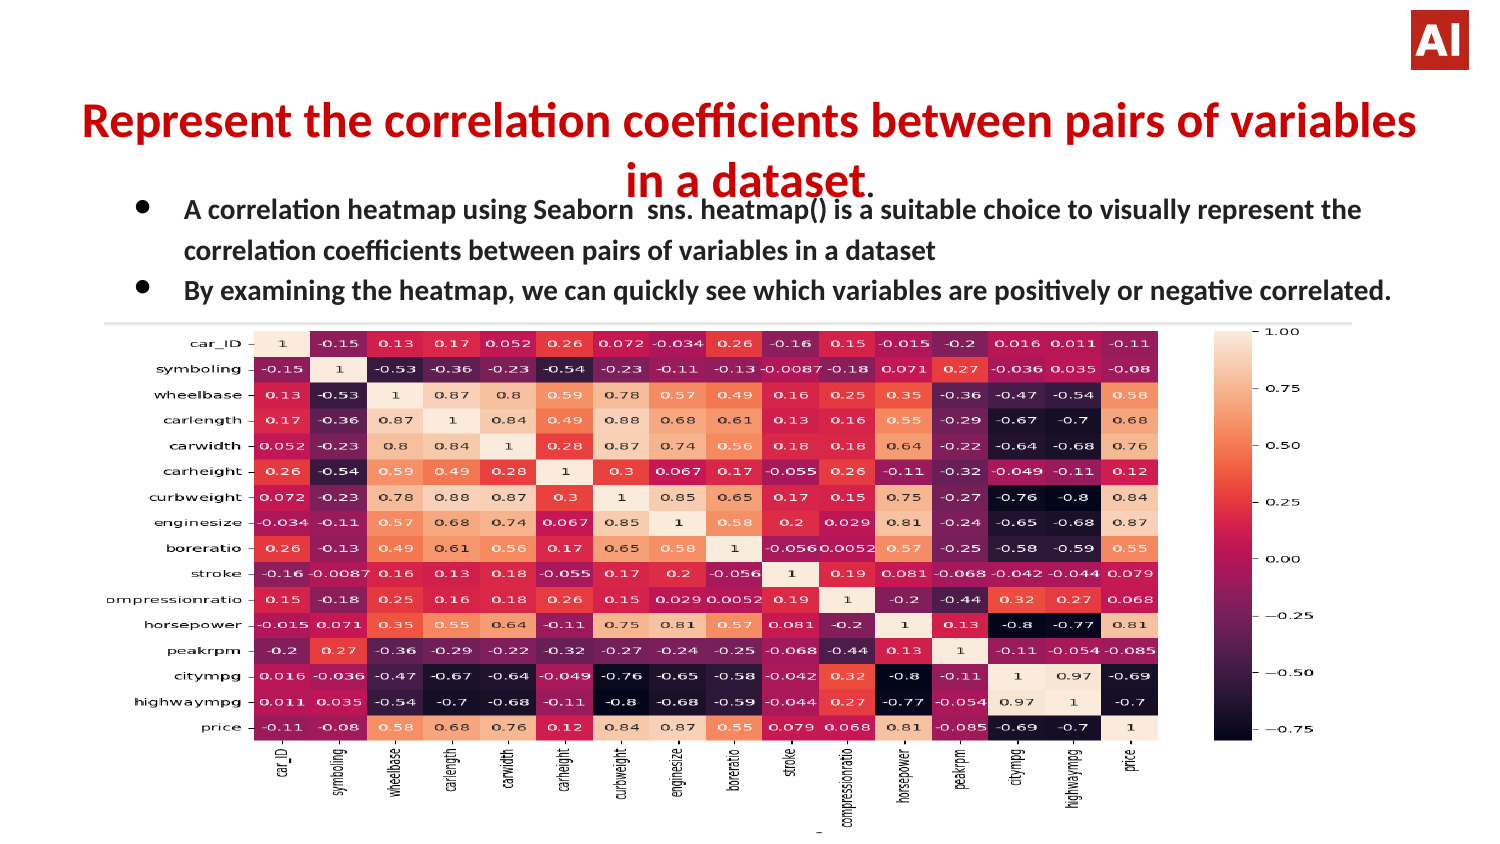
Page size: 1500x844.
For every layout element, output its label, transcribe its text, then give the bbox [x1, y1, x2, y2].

picture [1411, 10, 1469, 70]
picture [104, 309, 1352, 844]
title Represent the correlation coefficients between pairs of variables in a dataset. [51, 72, 1449, 171]
text_box A correlation heatmap using Seaborn sns. heatmap() is a suitable choice to visually represent the correlation coefficients between pairs of variables in a dataset By examining the heatmap, we can quickly see which variables are positively or negative correlated. [93, 170, 1419, 362]
